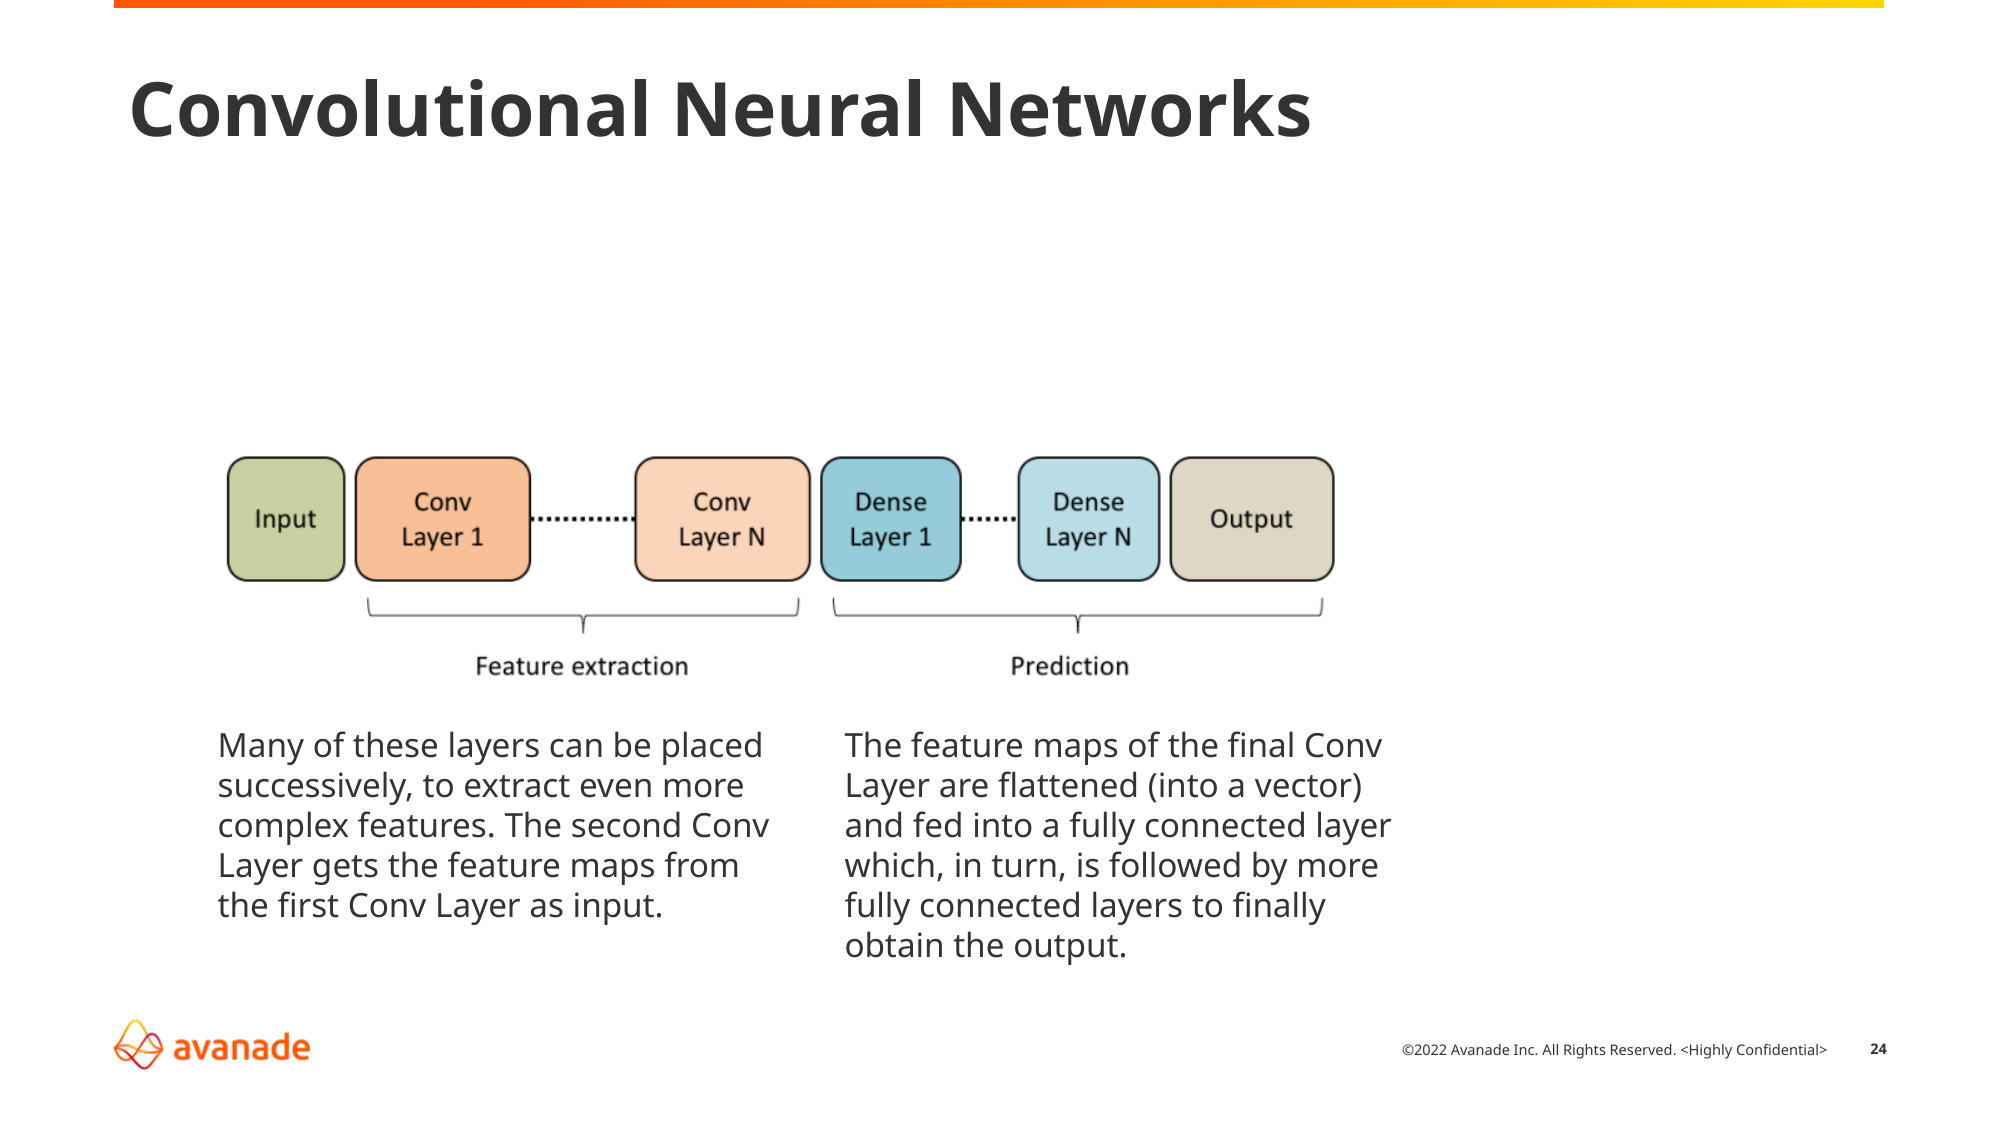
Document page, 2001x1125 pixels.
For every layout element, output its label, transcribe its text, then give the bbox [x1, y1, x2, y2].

text_box The feature maps of the final Conv Layer are flattened (into a vector) and fed into a fully connected layer which, in turn, is followed by more fully connected layers to finally obtain the output. [829, 716, 1431, 971]
title Convolutional Neural Networks [113, 64, 1883, 228]
text_box Many of these layers can be placed successively, to extract even more complex features. The second Conv Layer gets the feature maps from the first Conv Layer as input. [202, 716, 804, 977]
picture [202, 424, 1365, 701]
picture [93, 999, 339, 1090]
